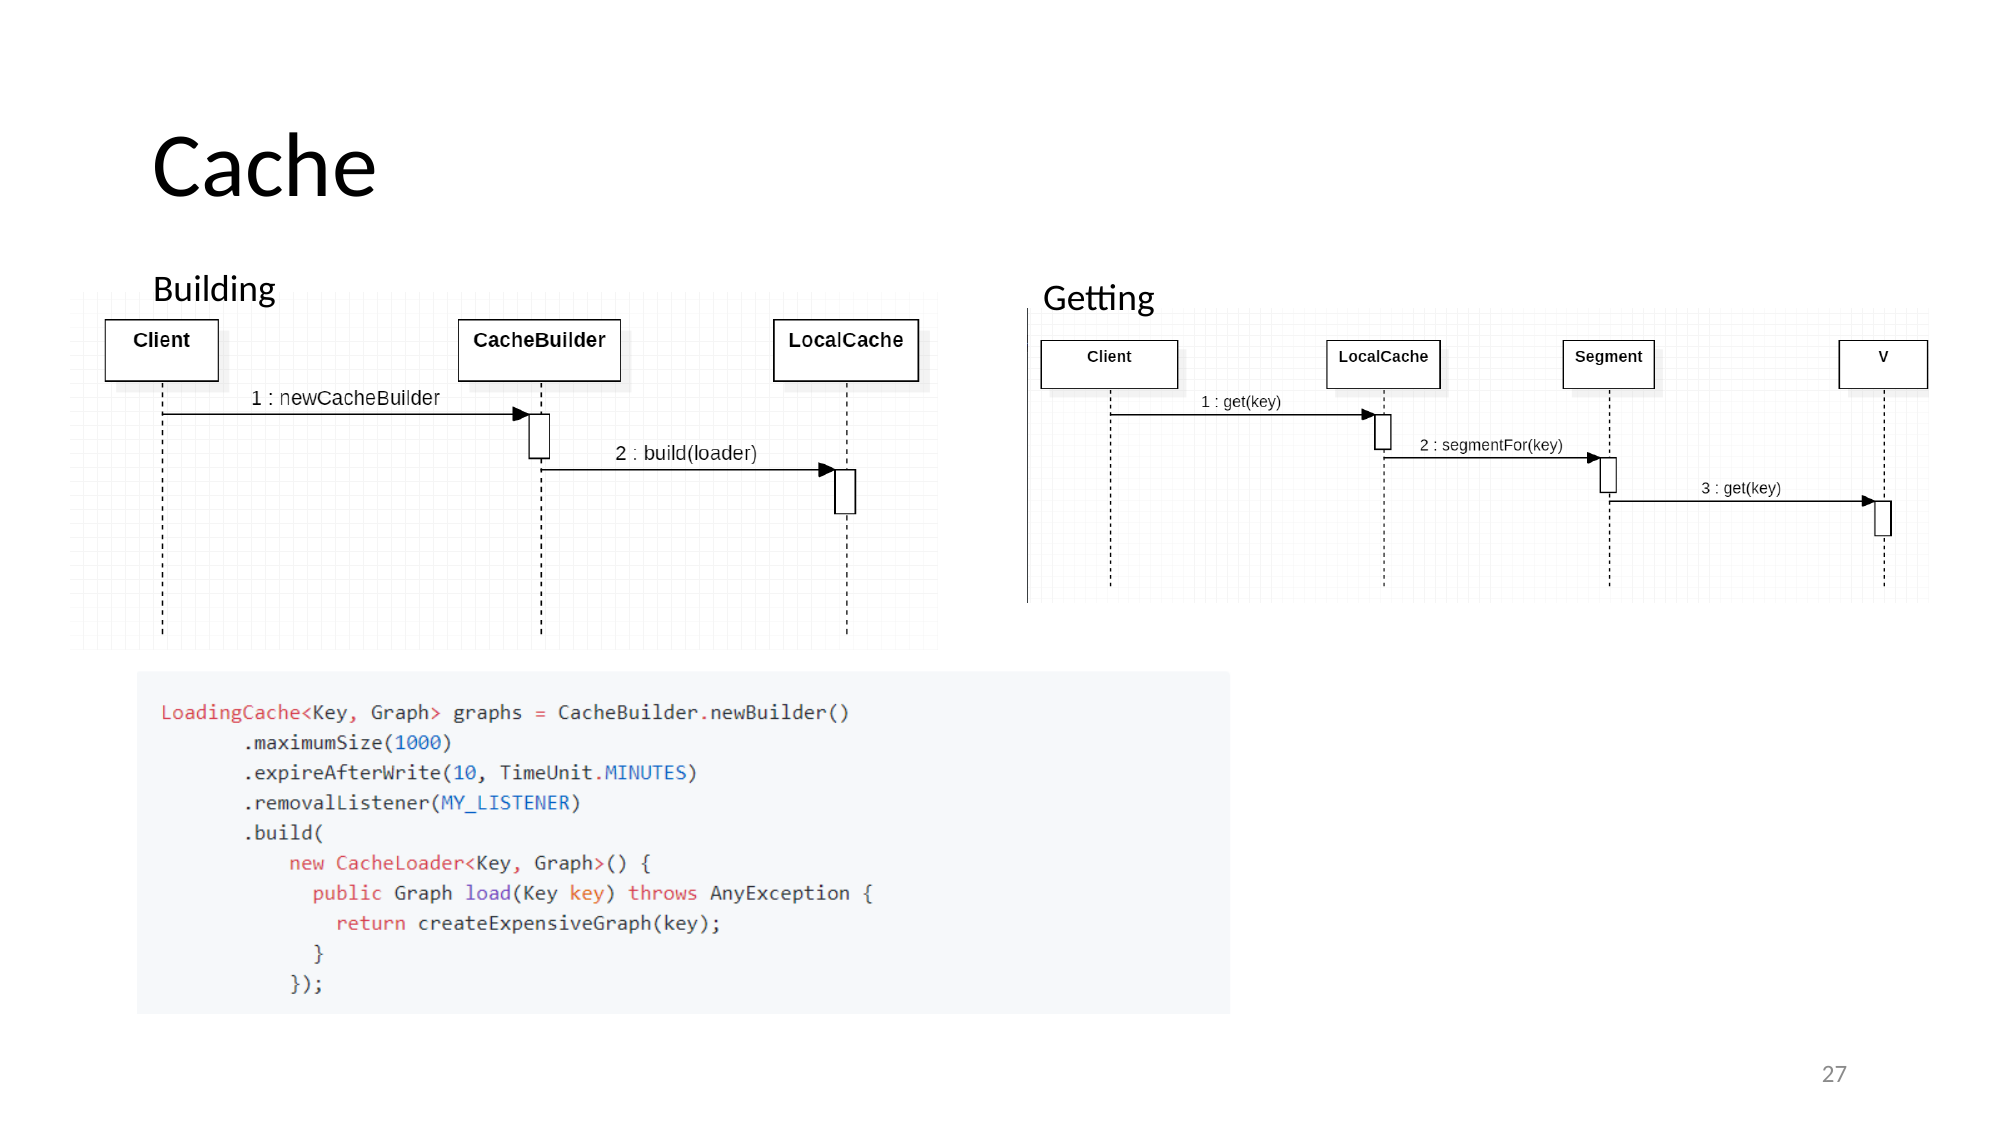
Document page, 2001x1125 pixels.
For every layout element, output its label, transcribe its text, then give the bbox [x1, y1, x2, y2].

picture [70, 292, 938, 650]
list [1026, 308, 1929, 603]
picture [137, 664, 1234, 1014]
title Cache [137, 57, 1863, 276]
slide_number 28 [1412, 1042, 1863, 1103]
text_box Building [138, 256, 292, 292]
text_box Getting [1028, 265, 1170, 308]
